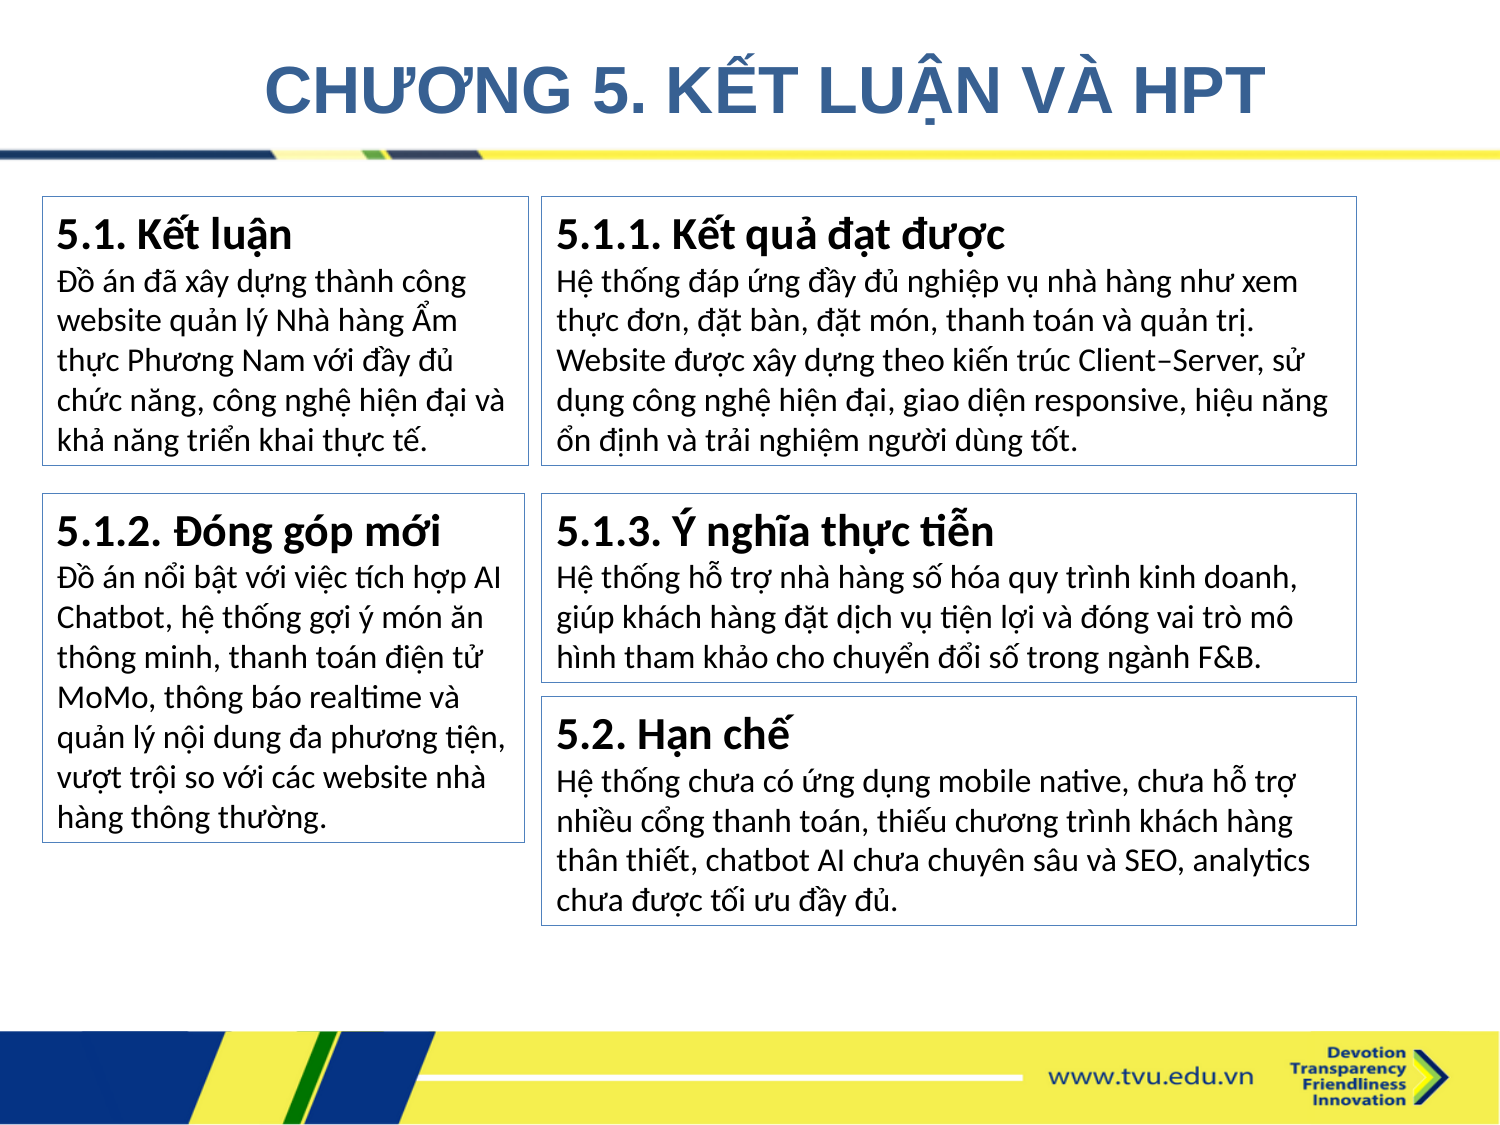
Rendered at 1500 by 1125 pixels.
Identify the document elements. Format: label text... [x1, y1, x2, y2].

text_box 5.2. Hạn chế Hệ thống chưa có ứng dụng mobile native, chưa hỗ trợ nhiều cổng thanh toán, thiếu chương trình khách hàng thân thiết, chatbot AI chưa chuyên sâu và SEO, analytics chưa được tối ưu đầy đủ. [541, 696, 1357, 926]
text_box 5.1.2. Đóng góp mới Đồ án nổi bật với việc tích hợp AI Chatbot, hệ thống gợi ý món ăn thông minh, thanh toán điện tử MoMo, thông báo realtime và quản lý nội dung đa phương tiện, vượt trội so với các website nhà hàng thông thường. [42, 493, 525, 843]
text_box 5.1. Kết luận Đồ án đã xây dựng thành công website quản lý Nhà hàng Ẩm thực Phương Nam với đầy đủ chức năng, công nghệ hiện đại và khả năng triển khai thực tế. [42, 196, 529, 466]
text_box 5.1.1. Kết quả đạt được Hệ thống đáp ứng đầy đủ nghiệp vụ nhà hàng như xem thực đơn, đặt bàn, đặt món, thanh toán và quản trị. Website được xây dựng theo kiến trúc Client–Server, sử dụng công nghệ hiện đại, giao diện responsive, hiệu năng ổn định và trải nghiệm người dùng tốt. [541, 196, 1357, 466]
text_box 5.1.3. Ý nghĩa thực tiễn Hệ thống hỗ trợ nhà hàng số hóa quy trình kinh doanh, giúp khách hàng đặt dịch vụ tiện lợi và đóng vai trò mô hình tham khảo cho chuyển đổi số trong ngành F&B. [541, 493, 1357, 683]
picture [0, 1031, 1500, 1125]
picture [0, 147, 1500, 162]
title CHƯƠNG 5. KẾT LUẬN VÀ HPT [42, 45, 1489, 129]
